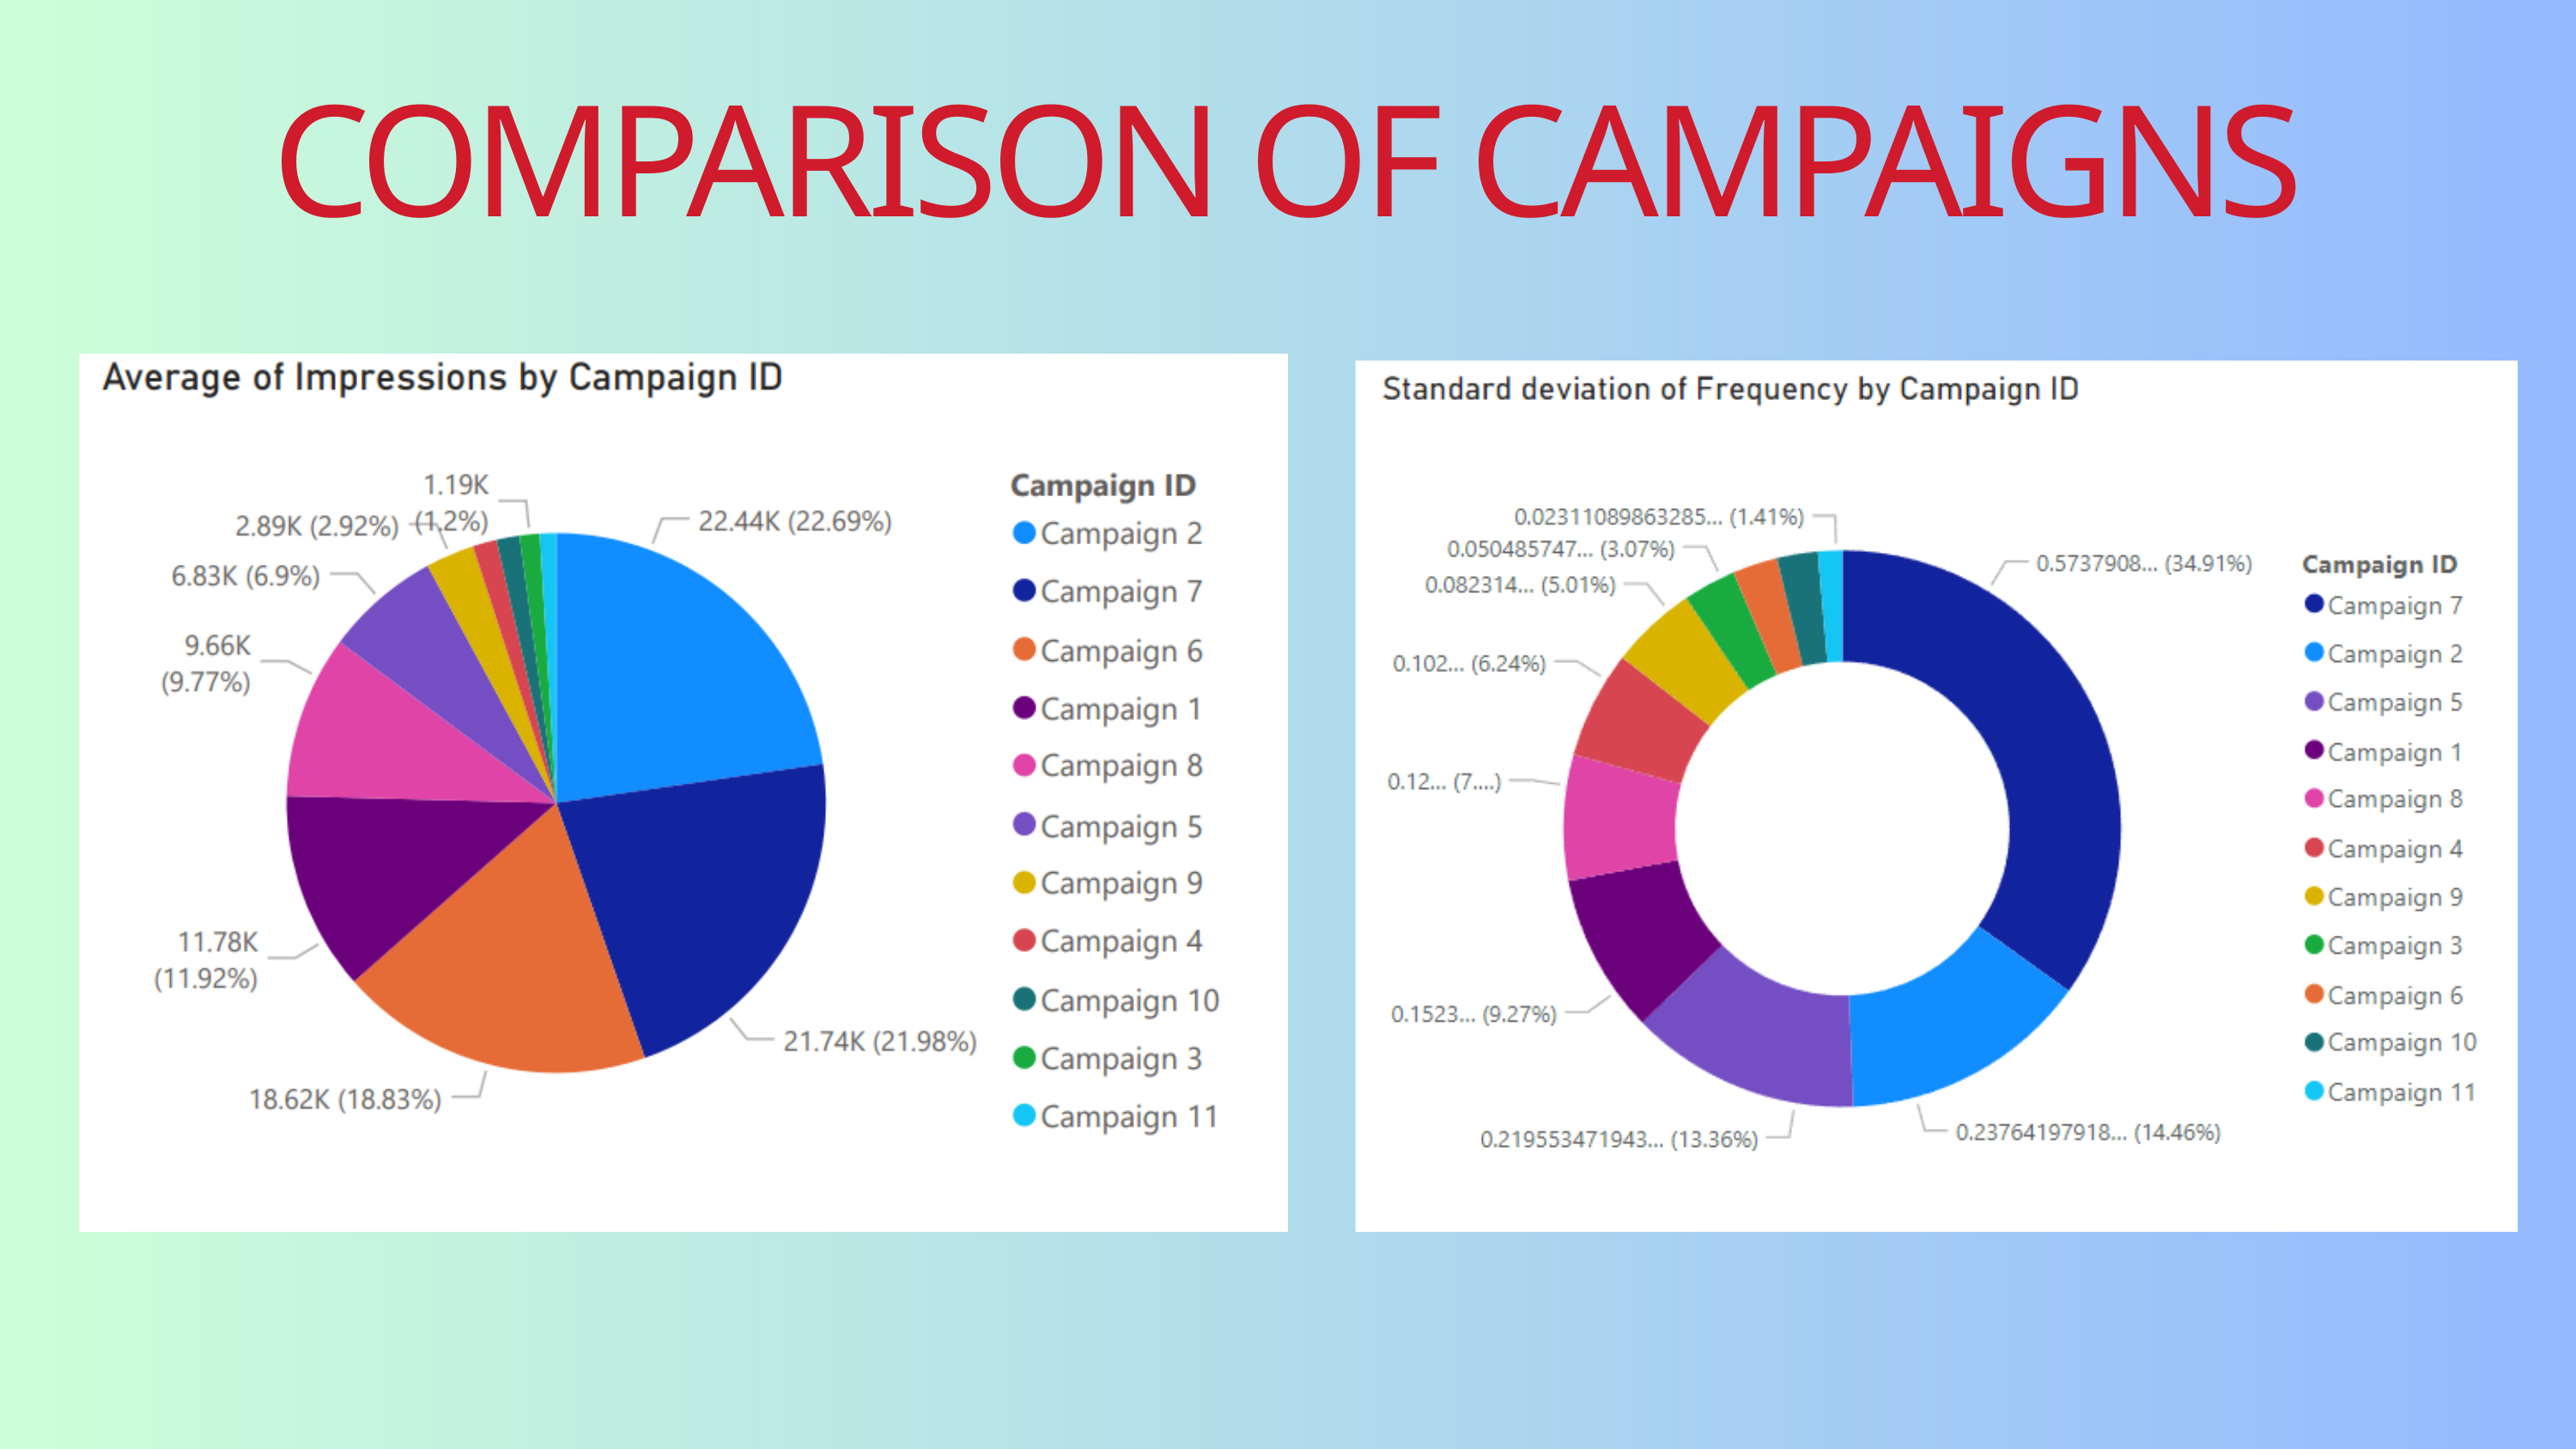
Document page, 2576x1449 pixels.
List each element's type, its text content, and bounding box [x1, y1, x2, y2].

text_box [79, 354, 1288, 1232]
text_box [1355, 361, 2518, 1232]
text_box COMPARISON OF CAMPAIGNS [234, 30, 2342, 247]
